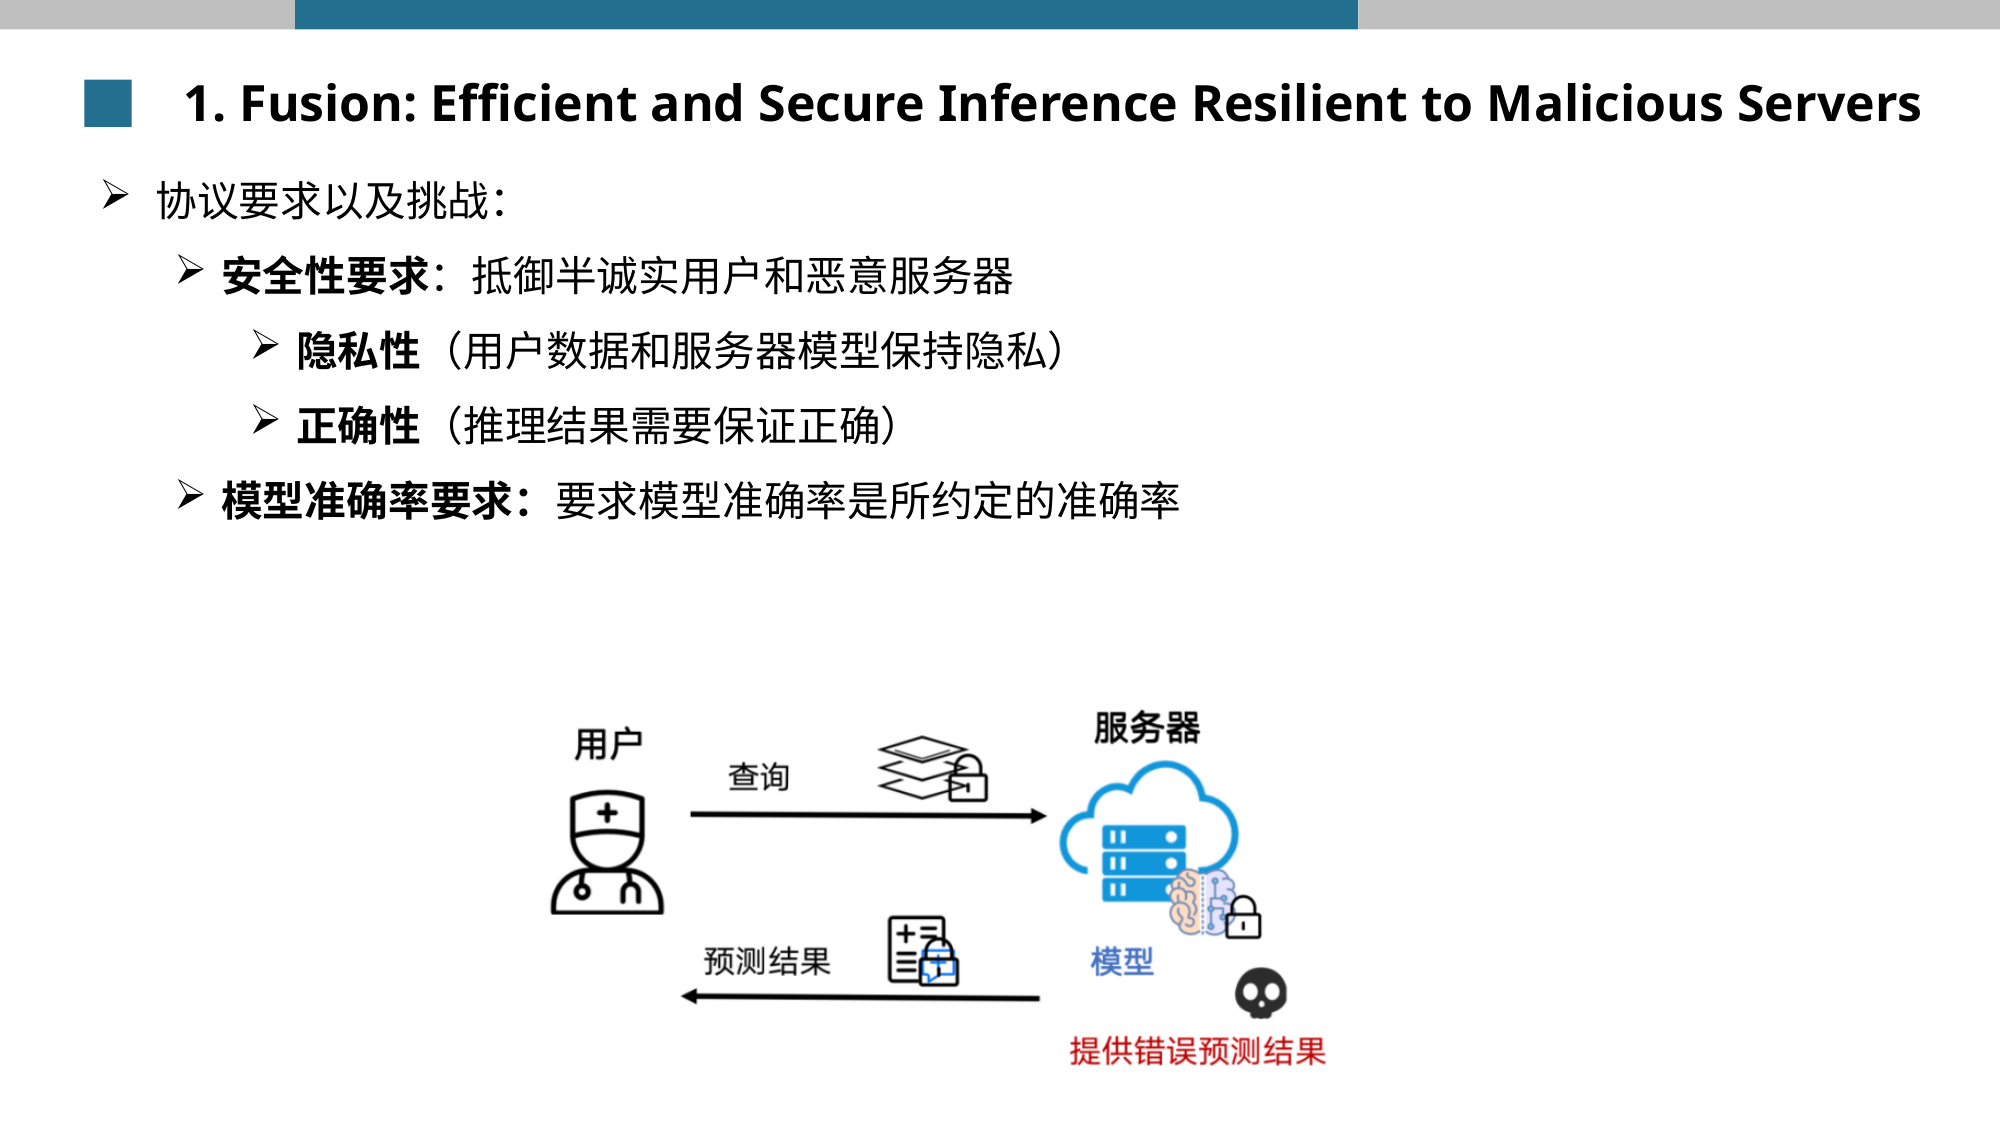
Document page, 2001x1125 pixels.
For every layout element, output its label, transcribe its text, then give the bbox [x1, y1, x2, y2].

picture [541, 664, 1351, 1080]
text_box 1. Fusion: Efficient and Secure Inference Resilient to Malicious Servers [169, 64, 1939, 139]
text_box 协议要求以及挑战： 安全性要求：抵御半诚实用户和恶意服务器 隐私性（用户数据和服务器模型保持隐私） 正确性（推理结果需要保证正确） 模型准确率要求：要求模型准确率是所约定的准确率 [84, 142, 1937, 532]
